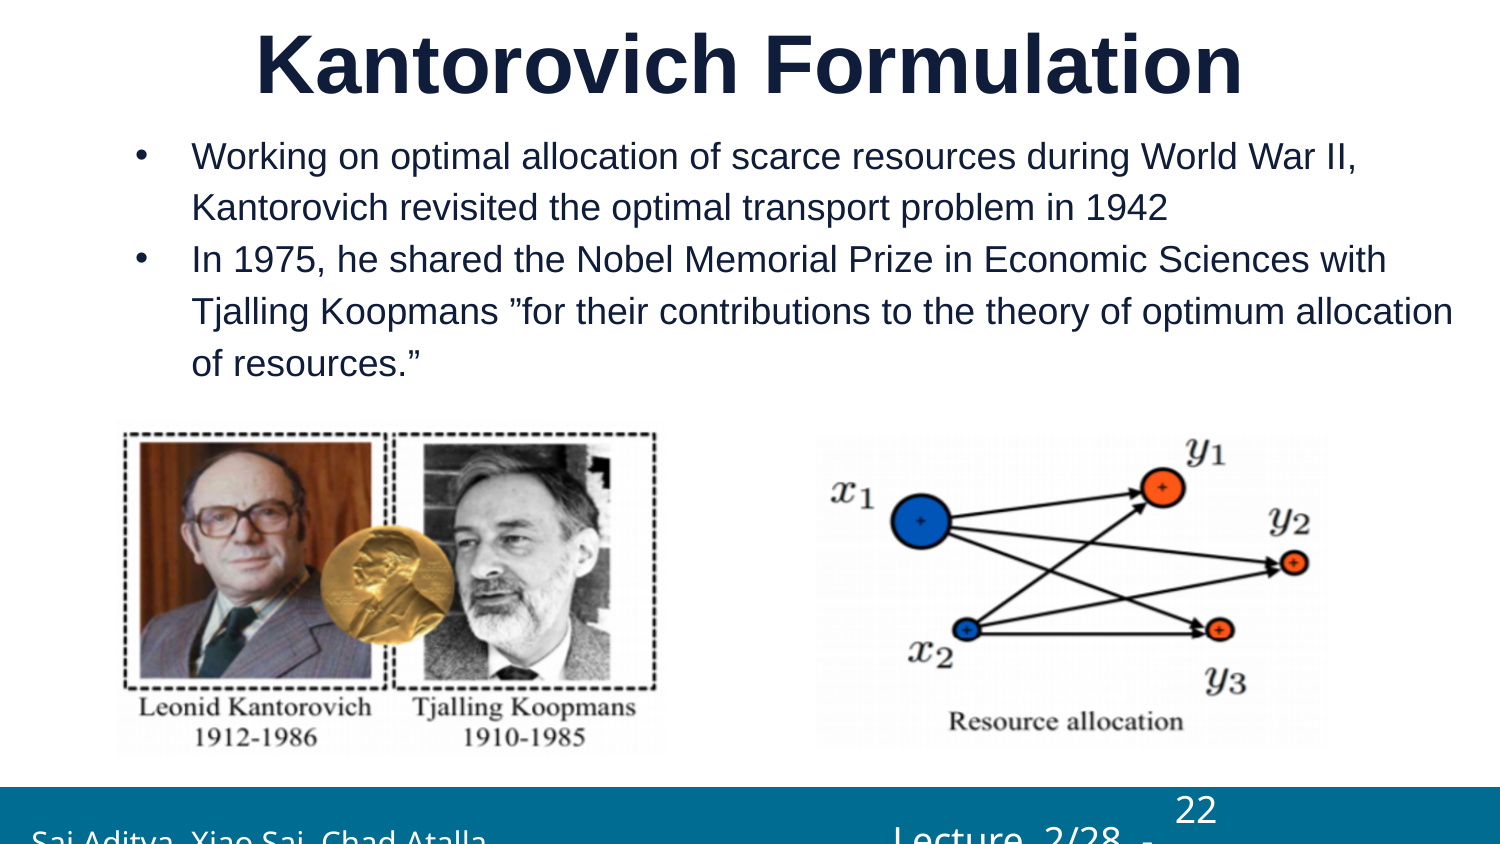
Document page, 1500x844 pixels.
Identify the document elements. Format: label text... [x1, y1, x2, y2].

list Sai Aditya, Xiao Sai, Chad Atalla Lecture 2/28 - [0, 787, 1500, 844]
title Kantorovich Formulation [75, 11, 1425, 110]
list Working on optimal allocation of scarce resources during World War II, Kantorovich revisited the optimal transport problem in 1942 In 1975, he shared the Nobel Memorial Prize in Economic Sciences with Tjalling Koopmans ”for their contributions to the theory of optimum allocation of resources.” [116, 124, 1467, 772]
picture [815, 433, 1329, 749]
slide_number ‹#› [1156, 787, 1226, 836]
picture [116, 421, 666, 759]
